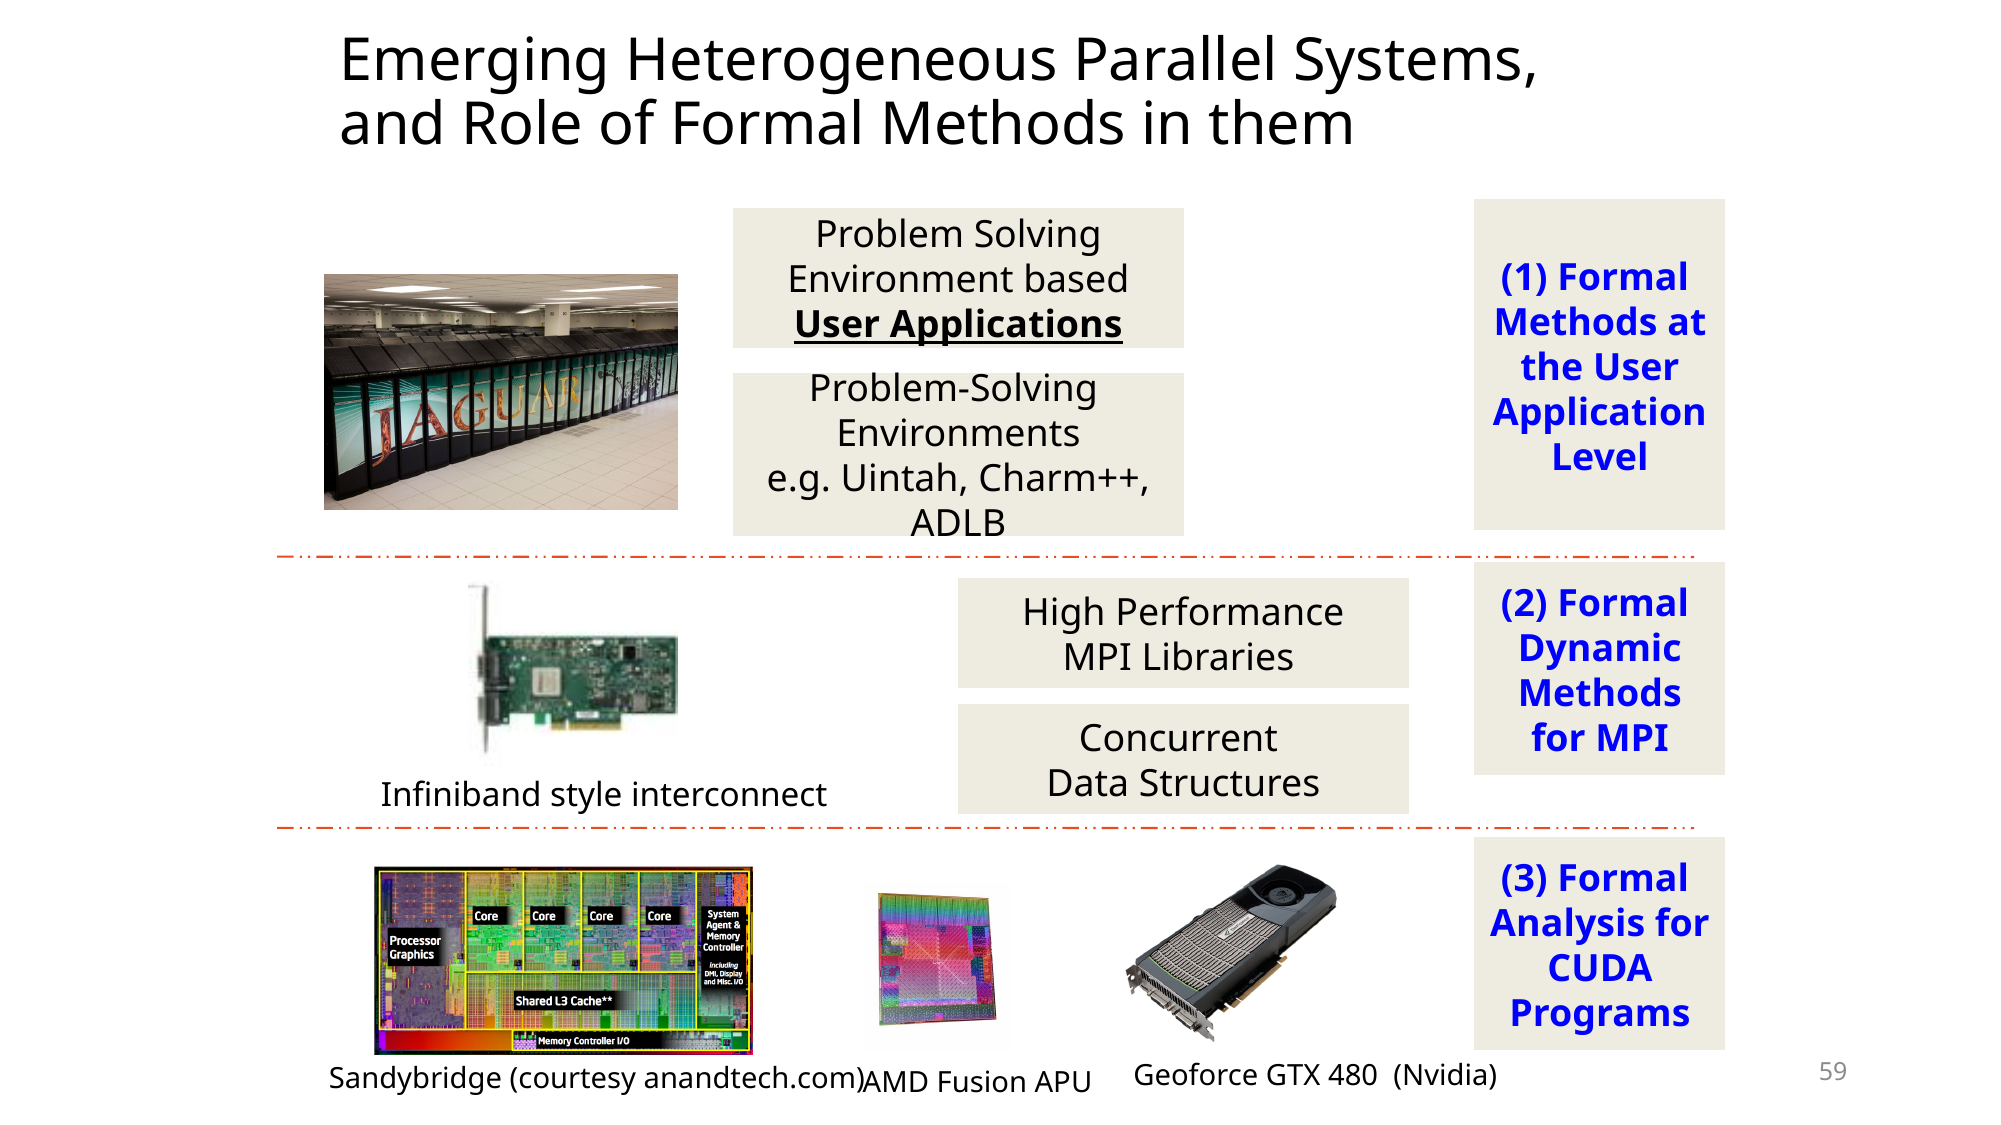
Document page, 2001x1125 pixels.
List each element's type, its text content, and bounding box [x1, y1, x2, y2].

picture [370, 862, 755, 1056]
text_box Concurrent Data Structures [958, 704, 1409, 814]
text_box (2) Formal Dynamic Methods for MPI [1474, 562, 1725, 775]
picture [863, 882, 1011, 1052]
text_box Problem-Solving Environments e.g. Uintah, Charm++, ADLB [733, 373, 1184, 536]
title Emerging Heterogeneous Parallel Systems, and Role of Formal Methods in them [324, 0, 1675, 188]
text_box Sandybridge (courtesy anandtech.com) [314, 1051, 881, 1102]
text_box (1) Formal Methods at the User Application Level [1474, 199, 1725, 530]
picture [324, 274, 678, 510]
picture [468, 565, 678, 775]
text_box Infiniband style interconnect [366, 765, 843, 820]
text_box Geoforce GTX 480 (Nvidia) [1118, 1049, 1513, 1100]
text_box Problem Solving Environment based User Applications [733, 208, 1184, 348]
text_box High Performance MPI Libraries [958, 578, 1409, 688]
slide_number 59 [1412, 1042, 1863, 1103]
picture [1091, 862, 1380, 1044]
text_box AMD Fusion APU [847, 1055, 1108, 1106]
text_box (3) Formal Analysis for CUDA Programs [1474, 837, 1725, 1050]
